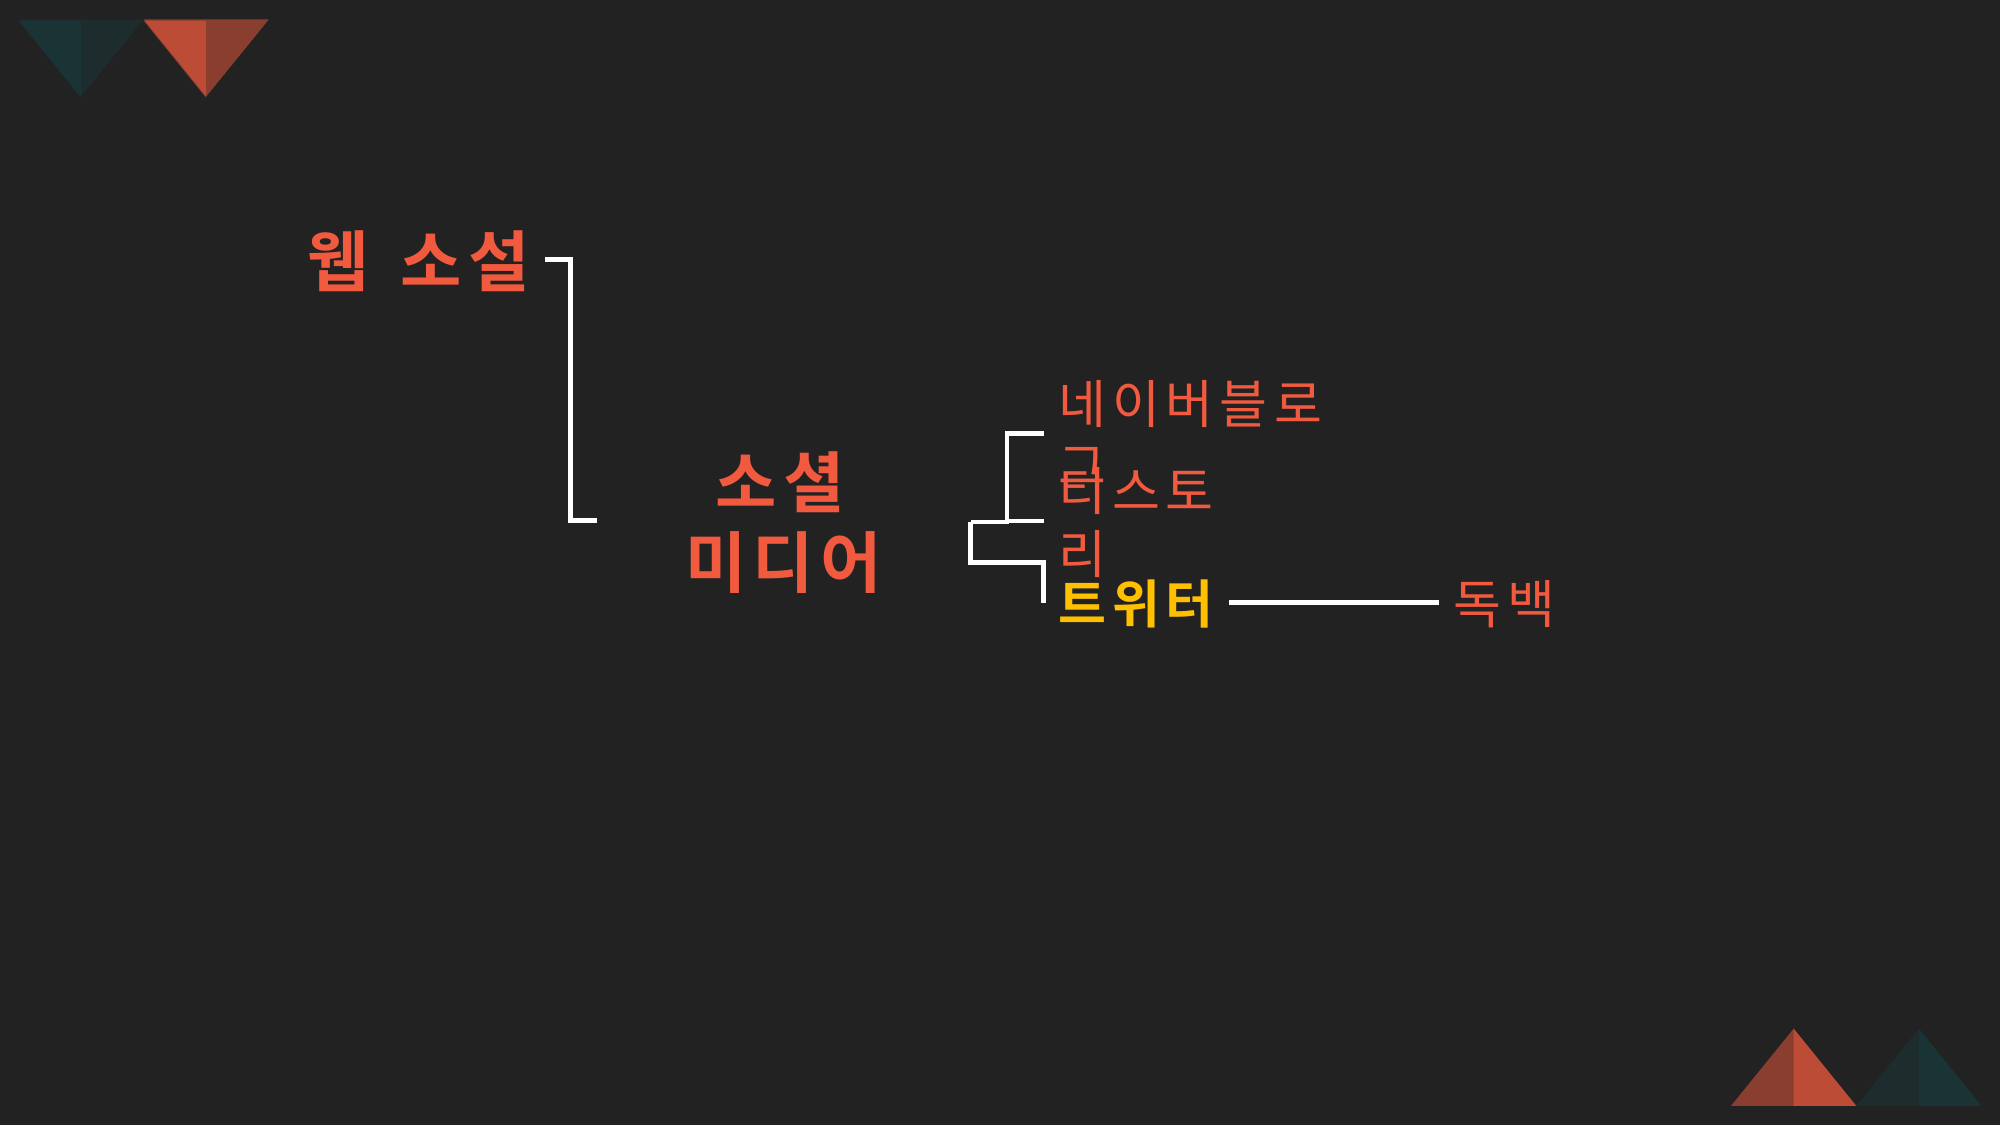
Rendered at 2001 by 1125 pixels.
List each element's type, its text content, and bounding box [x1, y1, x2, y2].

text_box 웹 소설 [288, 211, 545, 307]
text_box 티스토리 [1044, 451, 1282, 591]
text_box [970, 433, 1044, 520]
text_box 독백 [1439, 564, 1627, 642]
text_box 네이버블로그 [1043, 363, 1384, 504]
text_box 트위터 [1043, 564, 1230, 642]
text_box 소셜 미디어 [596, 433, 971, 608]
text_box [544, 259, 597, 521]
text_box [970, 522, 1044, 603]
